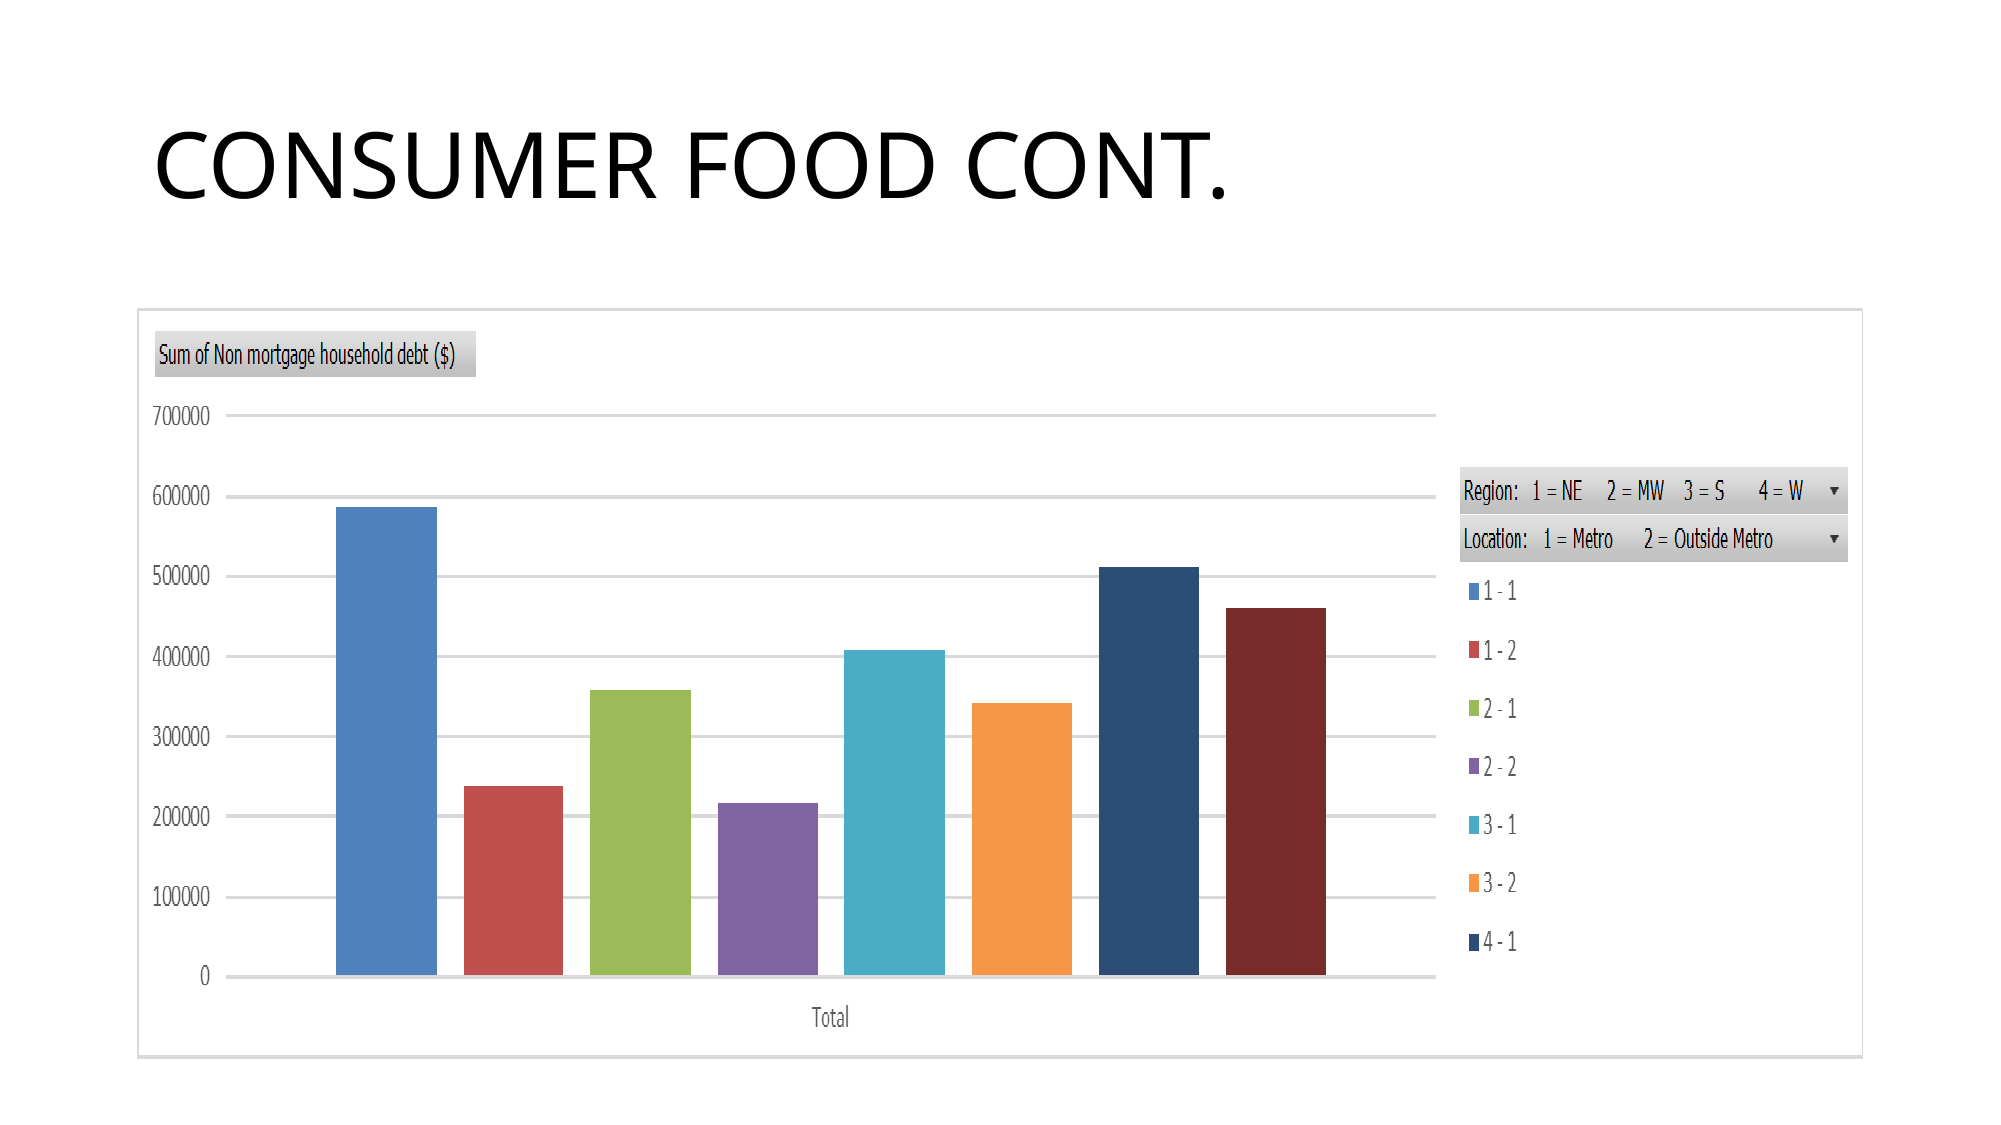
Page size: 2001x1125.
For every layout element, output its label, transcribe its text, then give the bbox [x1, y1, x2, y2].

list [137, 308, 1863, 1059]
title CONSUMER FOOD CONT. [137, 59, 1863, 278]
